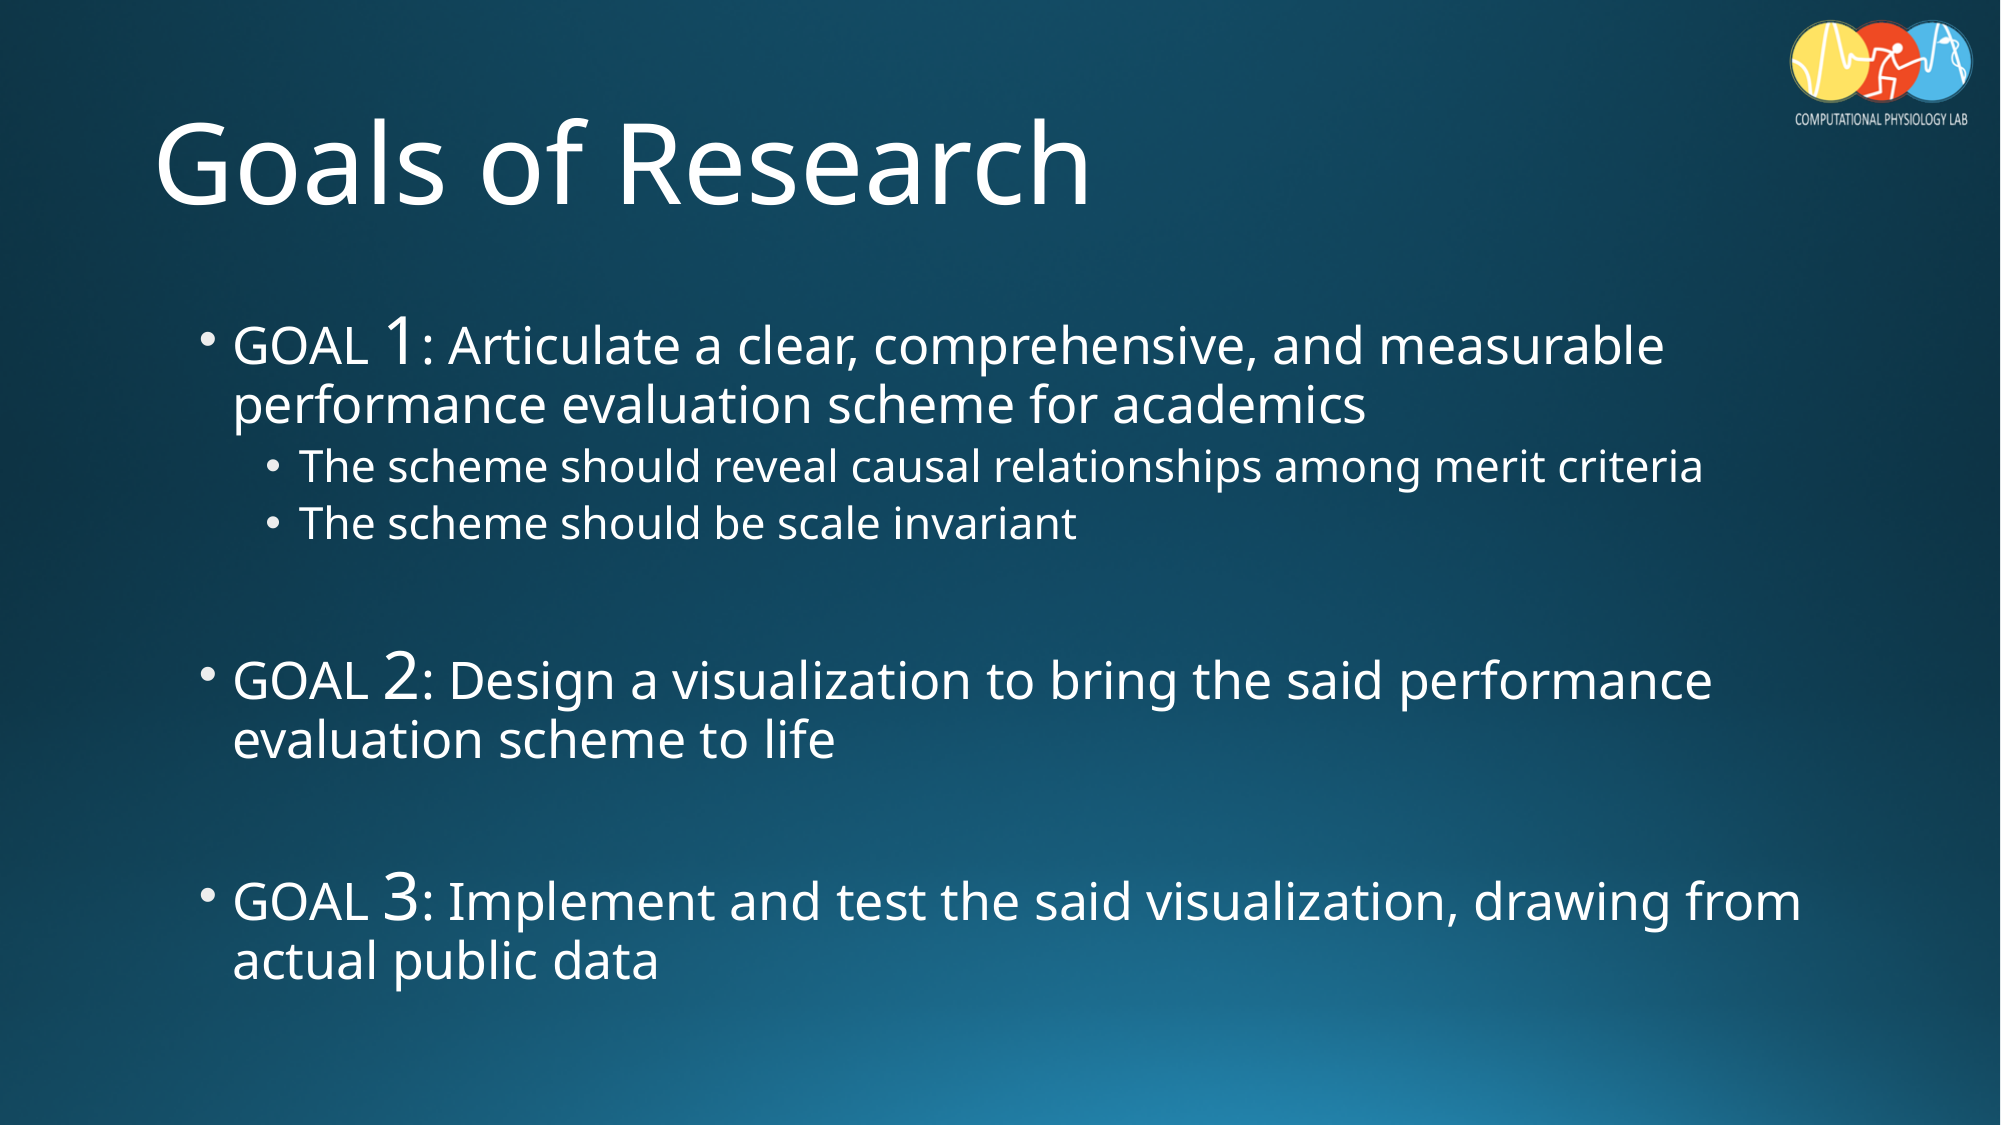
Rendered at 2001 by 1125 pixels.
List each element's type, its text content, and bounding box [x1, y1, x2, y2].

title Goals of Research [137, 59, 1863, 278]
list GOAL 1: Articulate a clear, comprehensive, and measurable performance evaluation scheme for academics The scheme should reveal causal relationships among merit criteria The scheme should be scale invariant GOAL 2: Design a visualization to bring the said performance evaluation scheme to life GOAL 3: Implement and test the said visualization, drawing from actual public data [183, 299, 1863, 1014]
picture [0, 0, 2001, 1125]
